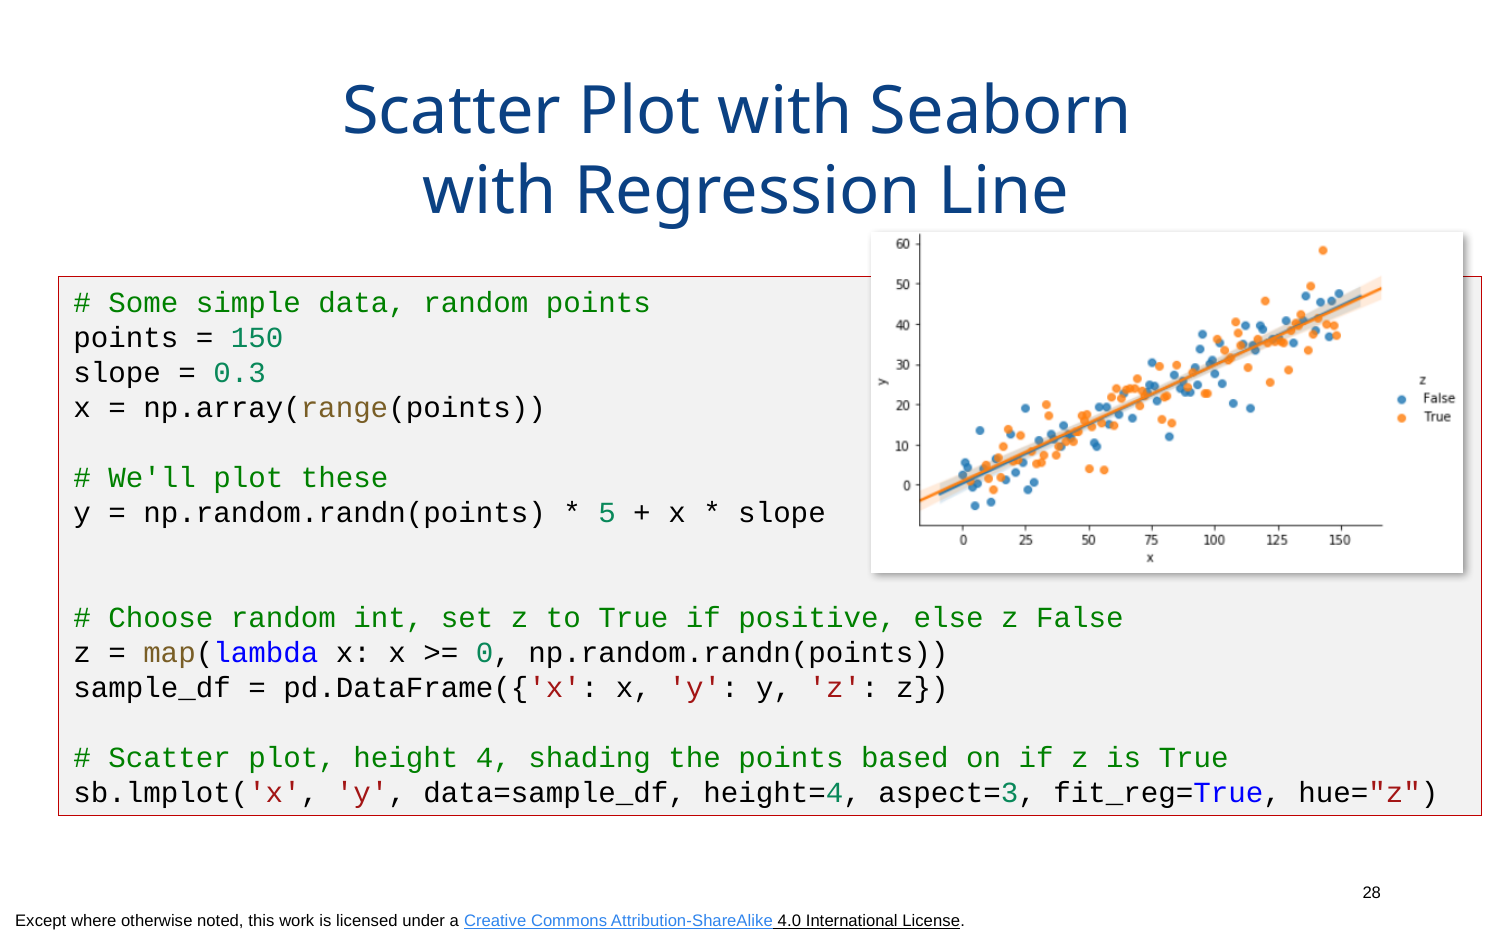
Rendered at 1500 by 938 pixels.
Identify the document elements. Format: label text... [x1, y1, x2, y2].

picture [871, 231, 1464, 573]
slide_number 28 [1347, 866, 1416, 917]
text_box # Some simple data, random points points = 150 slope = 0.3 x = np.array(range(points)) # We'll plot these y = np.random.randn(points) * 5 + x * slope # Choose random int, set z to True if positive, else z False z = map(lambda x: x >= 0, np.random.randn(points)) sample_df = pd.DataFrame({'x': x, 'y': y, 'z': z}) # Scatter plot, height 4, shading the points based on if z is True sb.lmplot('x', 'y', data=sample_df, height=4, aspect=3, fit_reg=True, hue="z") [58, 276, 1482, 816]
title Scatter Plot with Seaborn with Regression Line [77, 97, 1416, 276]
